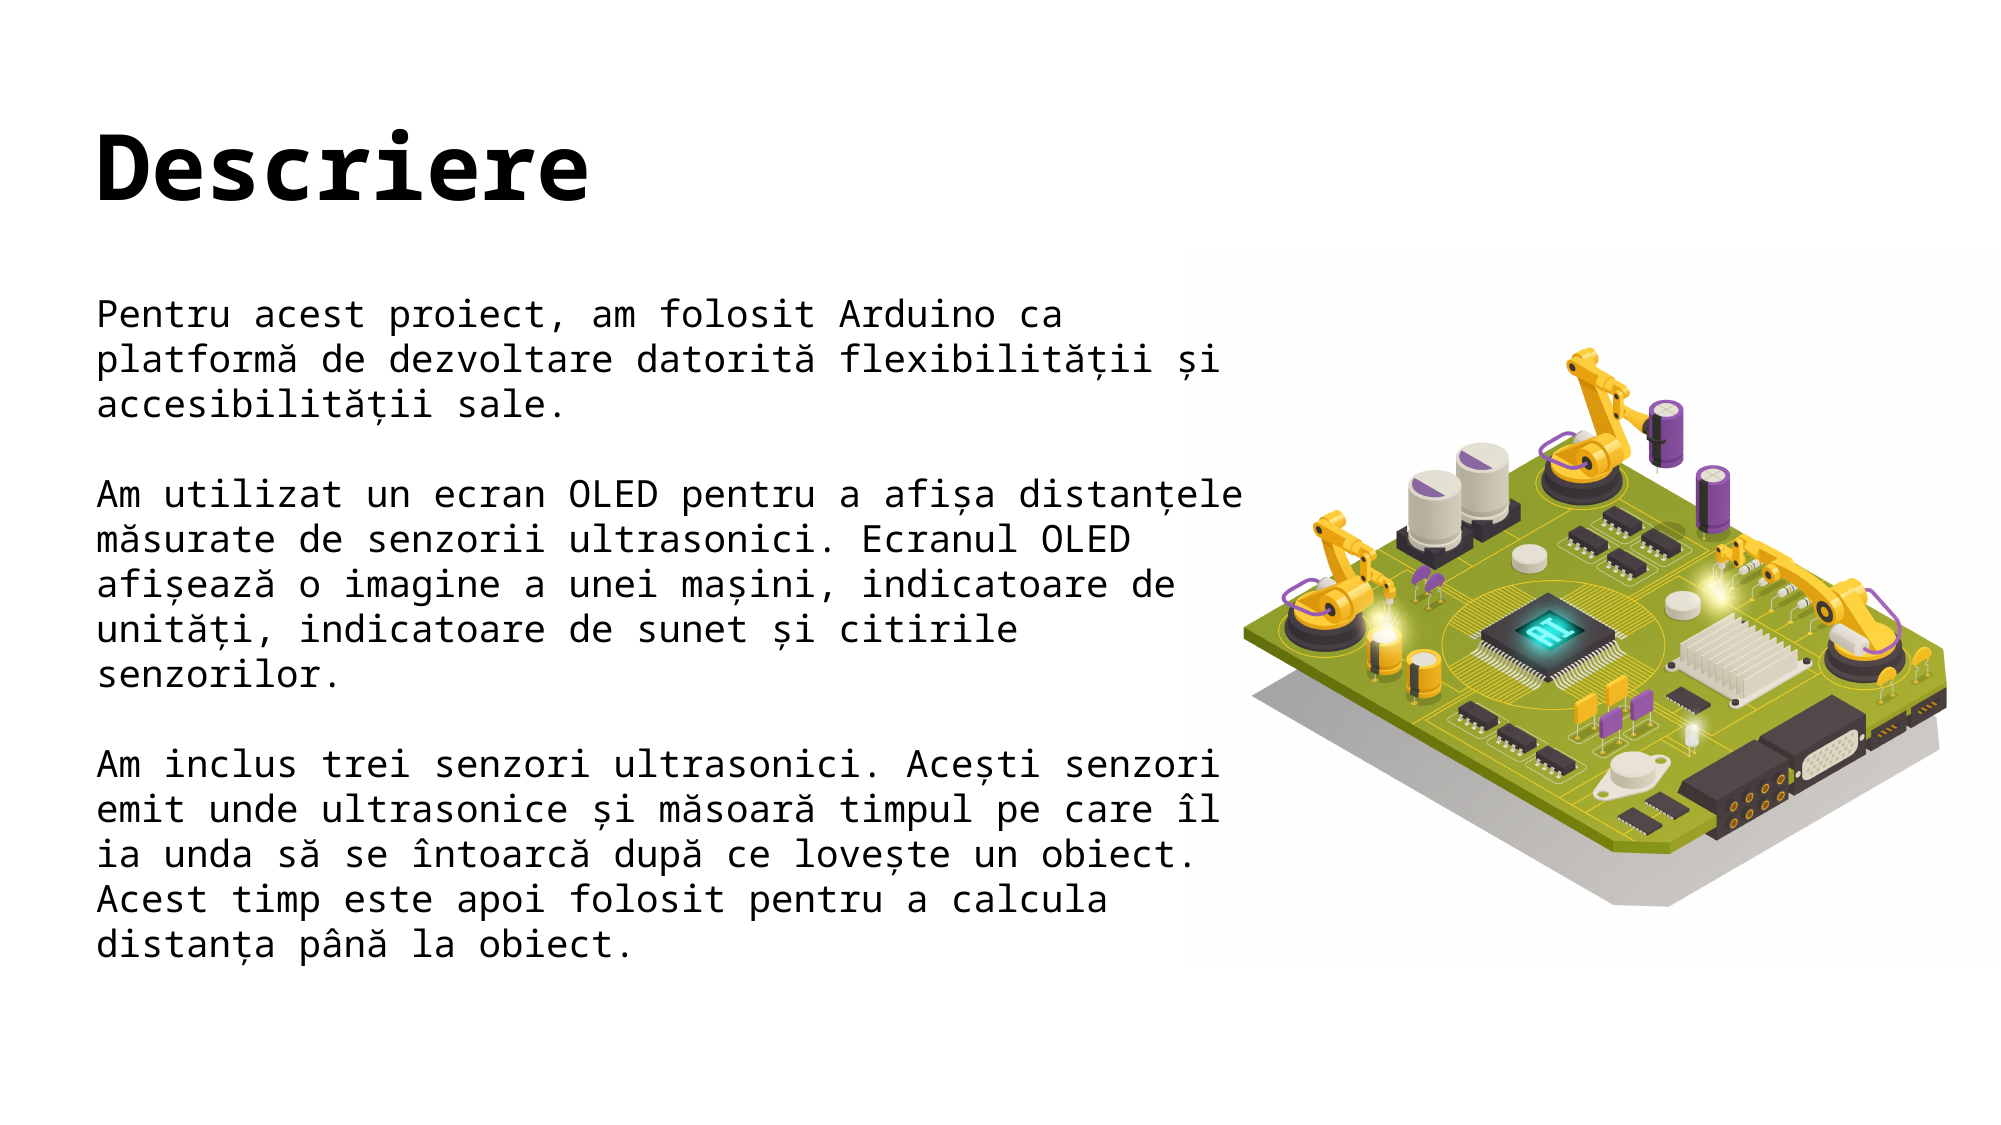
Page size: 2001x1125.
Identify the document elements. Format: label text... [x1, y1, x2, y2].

text_box Pentru acest proiect, am folosit Arduino ca platformă de dezvoltare datorită flexibilității și accesibilității sale. Am utilizat un ecran OLED pentru a afișa distanțele măsurate de senzorii ultrasonici. Ecranul OLED afișează o imagine a unei mașini, indicatoare de unități, indicatoare de sunet și citirile senzorilor. Am inclus trei senzori ultrasonici. Acești senzori emit unde ultrasonice și măsoară timpul pe care îl ia unda să se întoarcă după ce lovește un obiect. Acest timp este apoi folosit pentru a calcula distanța până la obiect. [81, 282, 1295, 1017]
title Descriere [81, 18, 1963, 282]
picture [1189, 247, 2000, 968]
